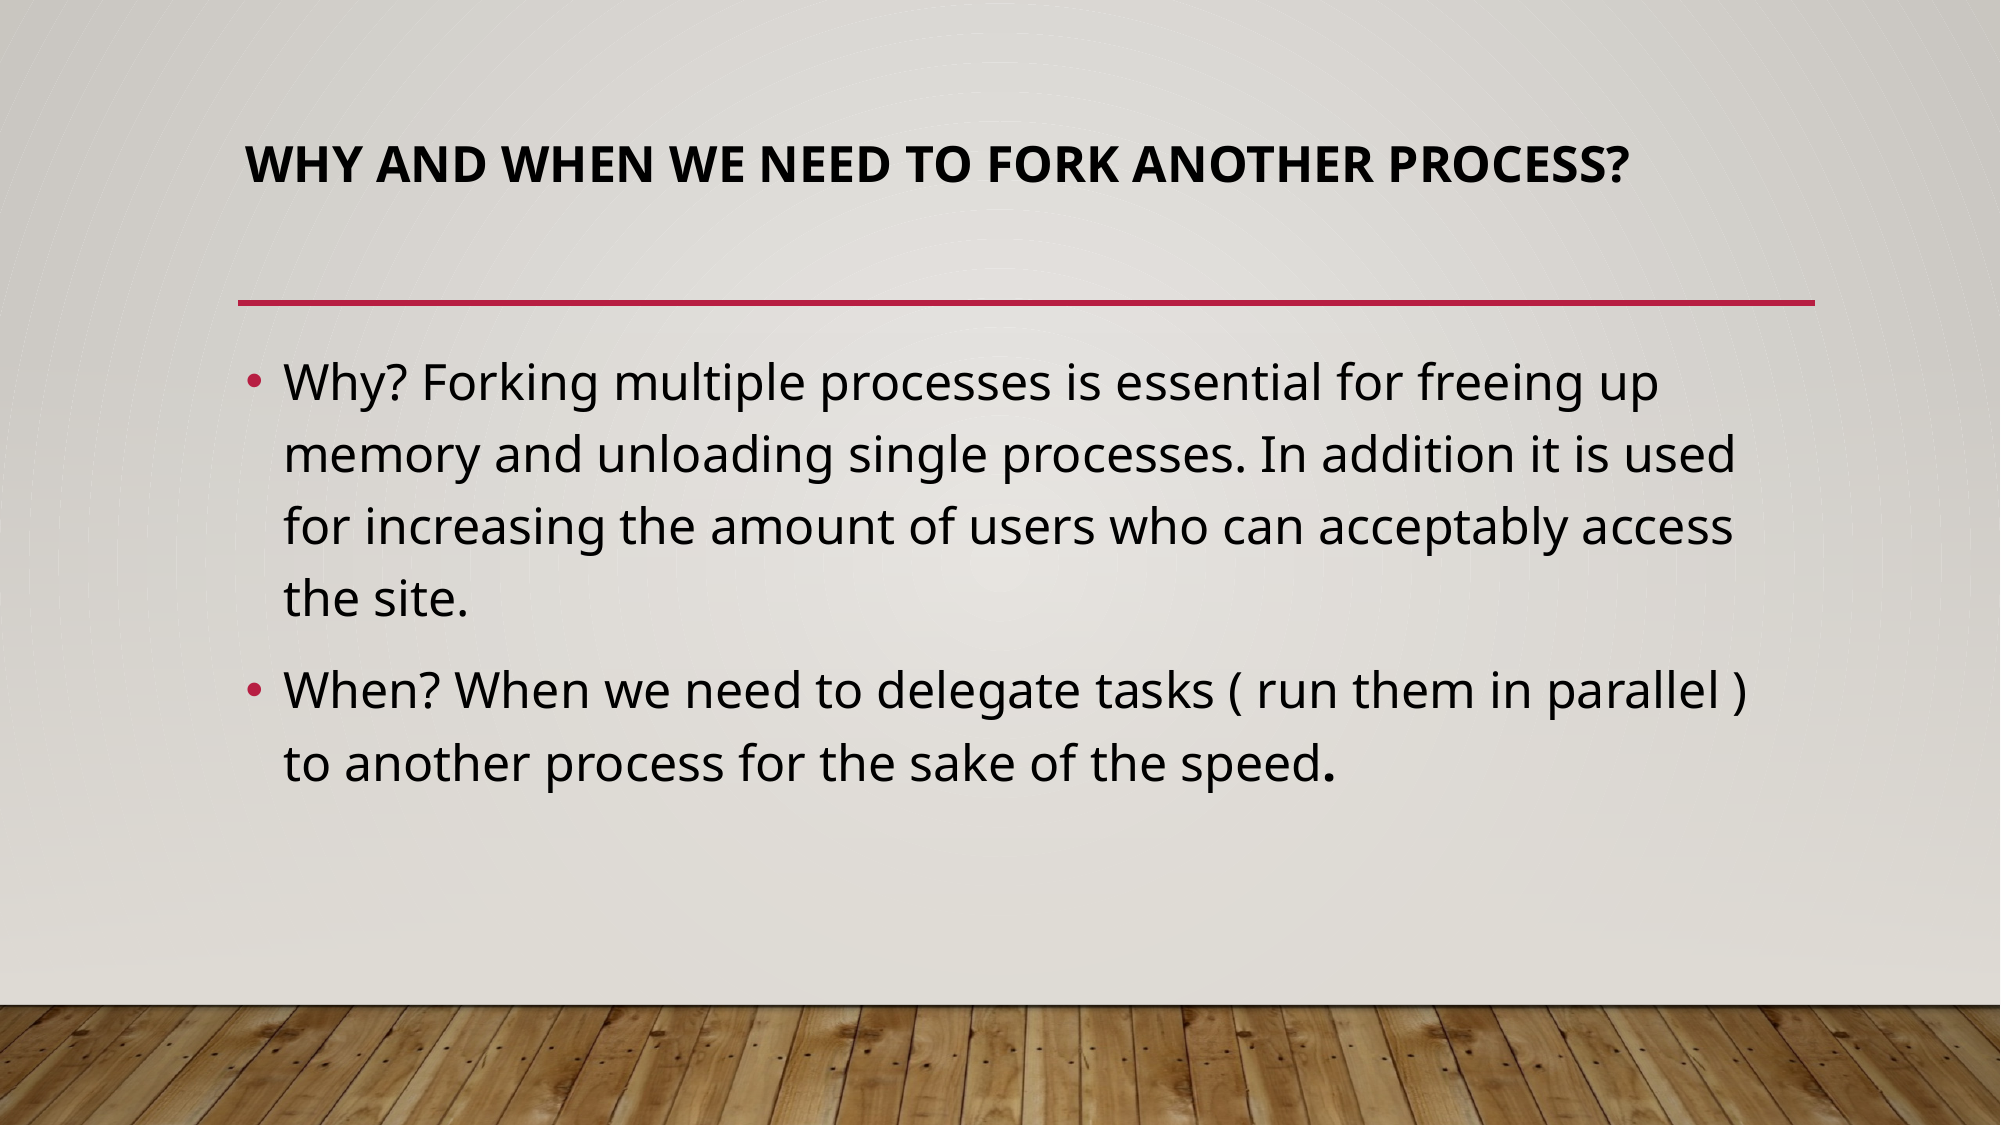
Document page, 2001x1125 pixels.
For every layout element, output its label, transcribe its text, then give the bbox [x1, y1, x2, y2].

title Why and when we need to fork another process? [237, 131, 1814, 305]
picture [0, 1005, 2000, 1125]
list Why? Forking multiple processes is essential for freeing up memory and unloading single processes. In addition it is used for increasing the amount of users who can acceptably access the site. When? When we need to delegate tasks ( run them in parallel ) to another process for the sake of the speed. [237, 330, 1814, 898]
